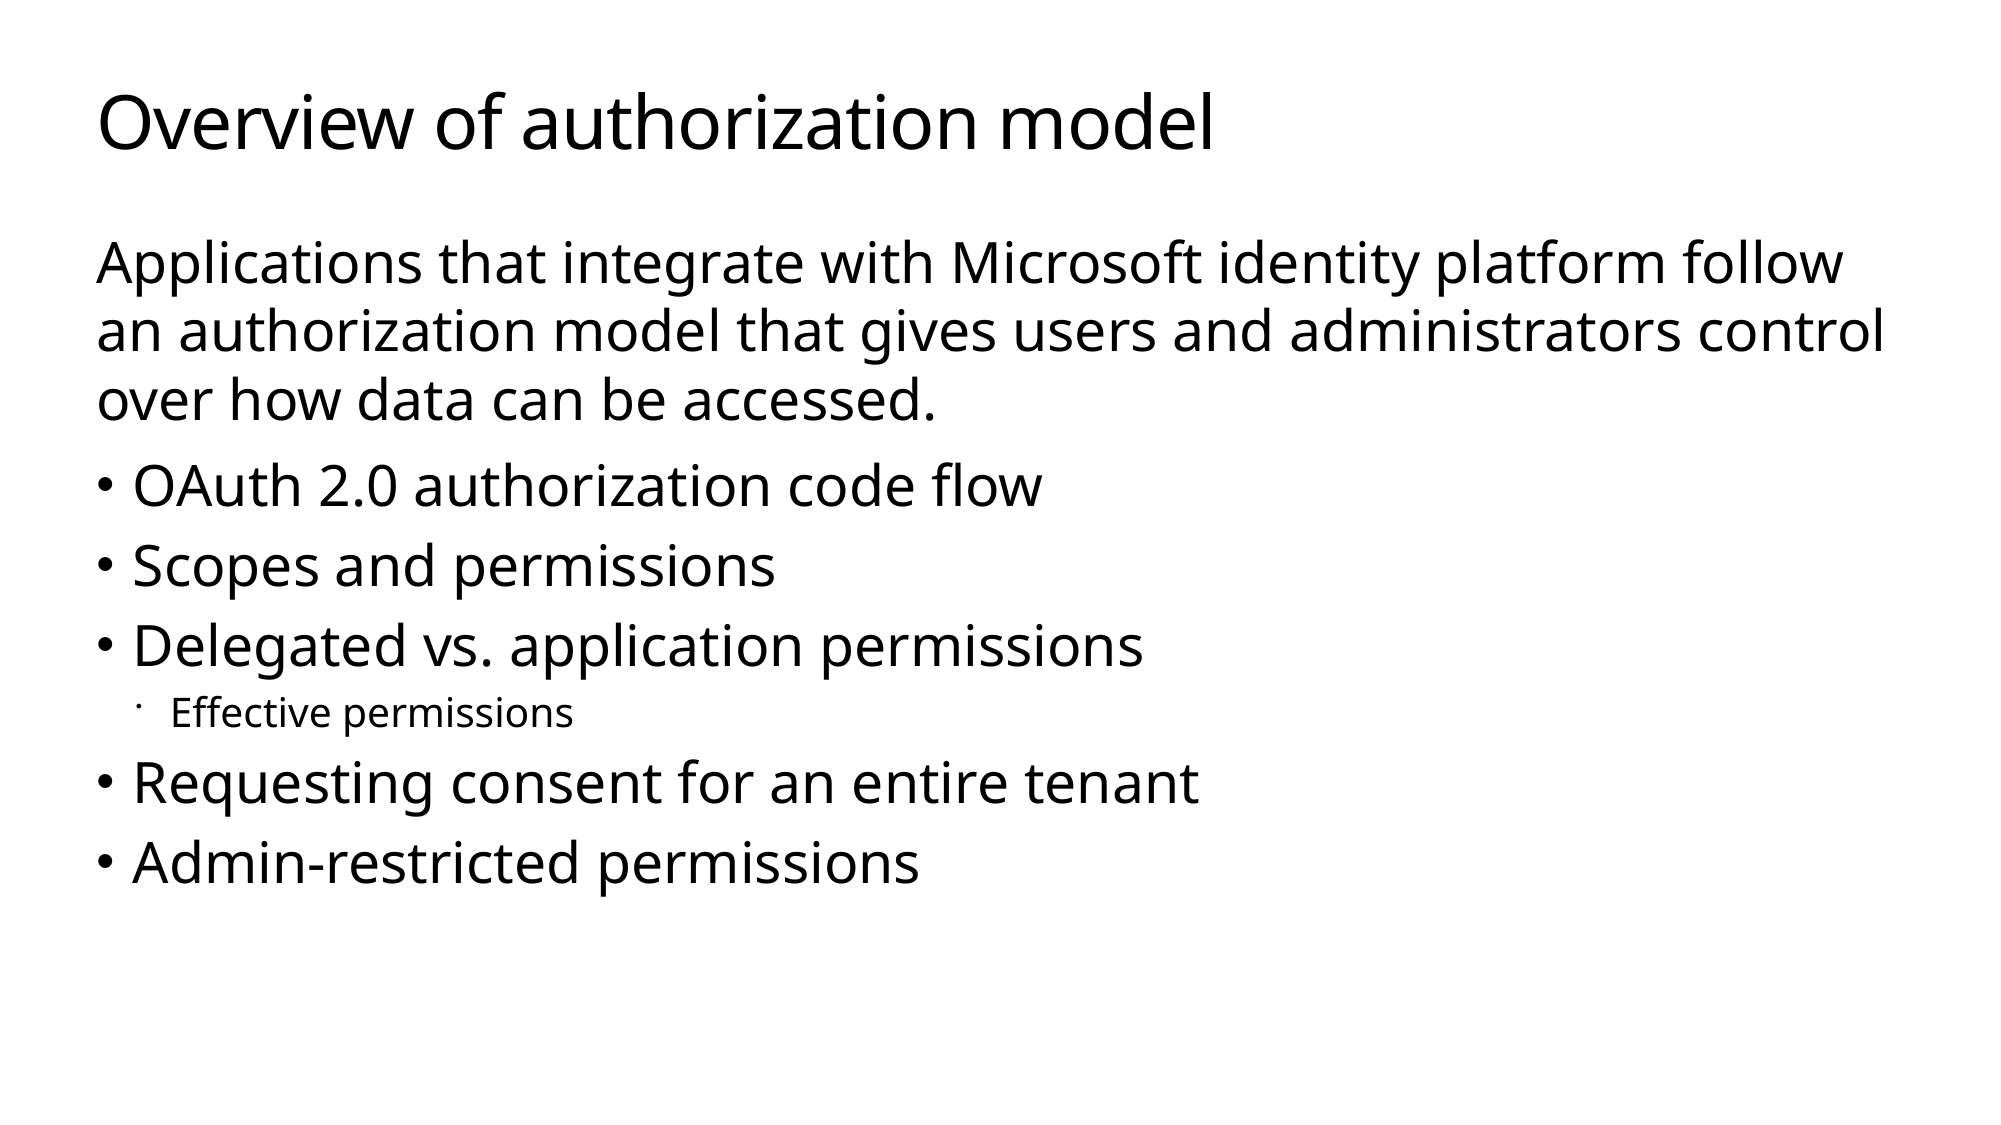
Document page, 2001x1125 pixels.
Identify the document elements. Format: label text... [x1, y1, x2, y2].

list Applications that integrate with Microsoft identity platform follow an authorization model that gives users and administrators control over how data can be accessed. OAuth 2.0 authorization code flow Scopes and permissions Delegated vs. application permissions Effective permissions Requesting consent for an entire tenant Admin-restricted permissions [96, 226, 1904, 899]
title Overview of authorization model [96, 75, 1904, 166]
